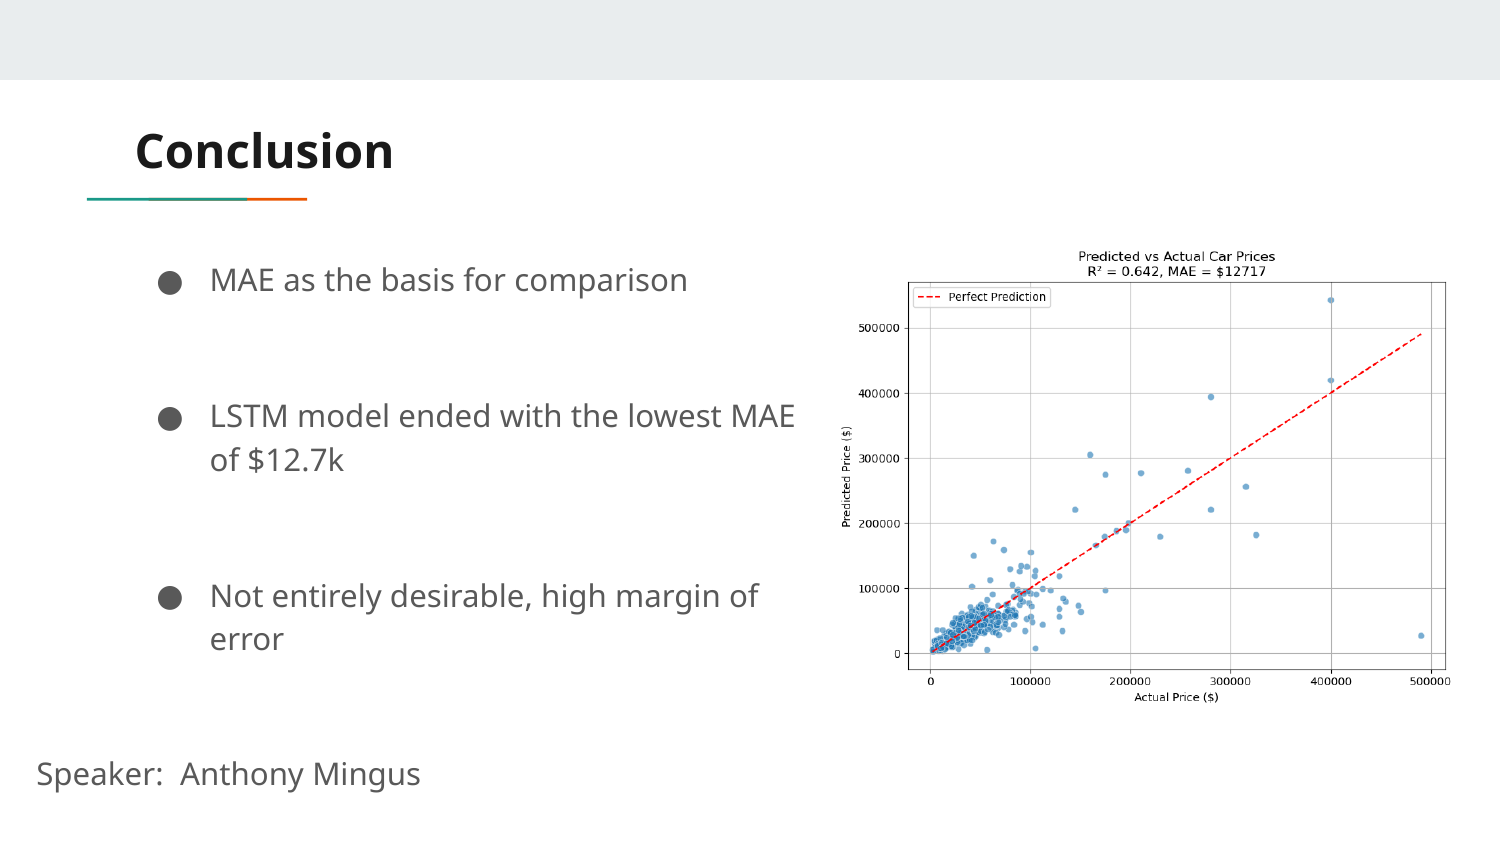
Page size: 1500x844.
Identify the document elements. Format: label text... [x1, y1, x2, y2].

title Conclusion [119, 105, 1381, 194]
picture [834, 239, 1462, 709]
text_box Speaker: Anthony Mingus [21, 739, 514, 807]
list MAE as the basis for comparison LSTM model ended with the lowest MAE of $12.7k Not entirely desirable, high margin of error [119, 240, 835, 808]
